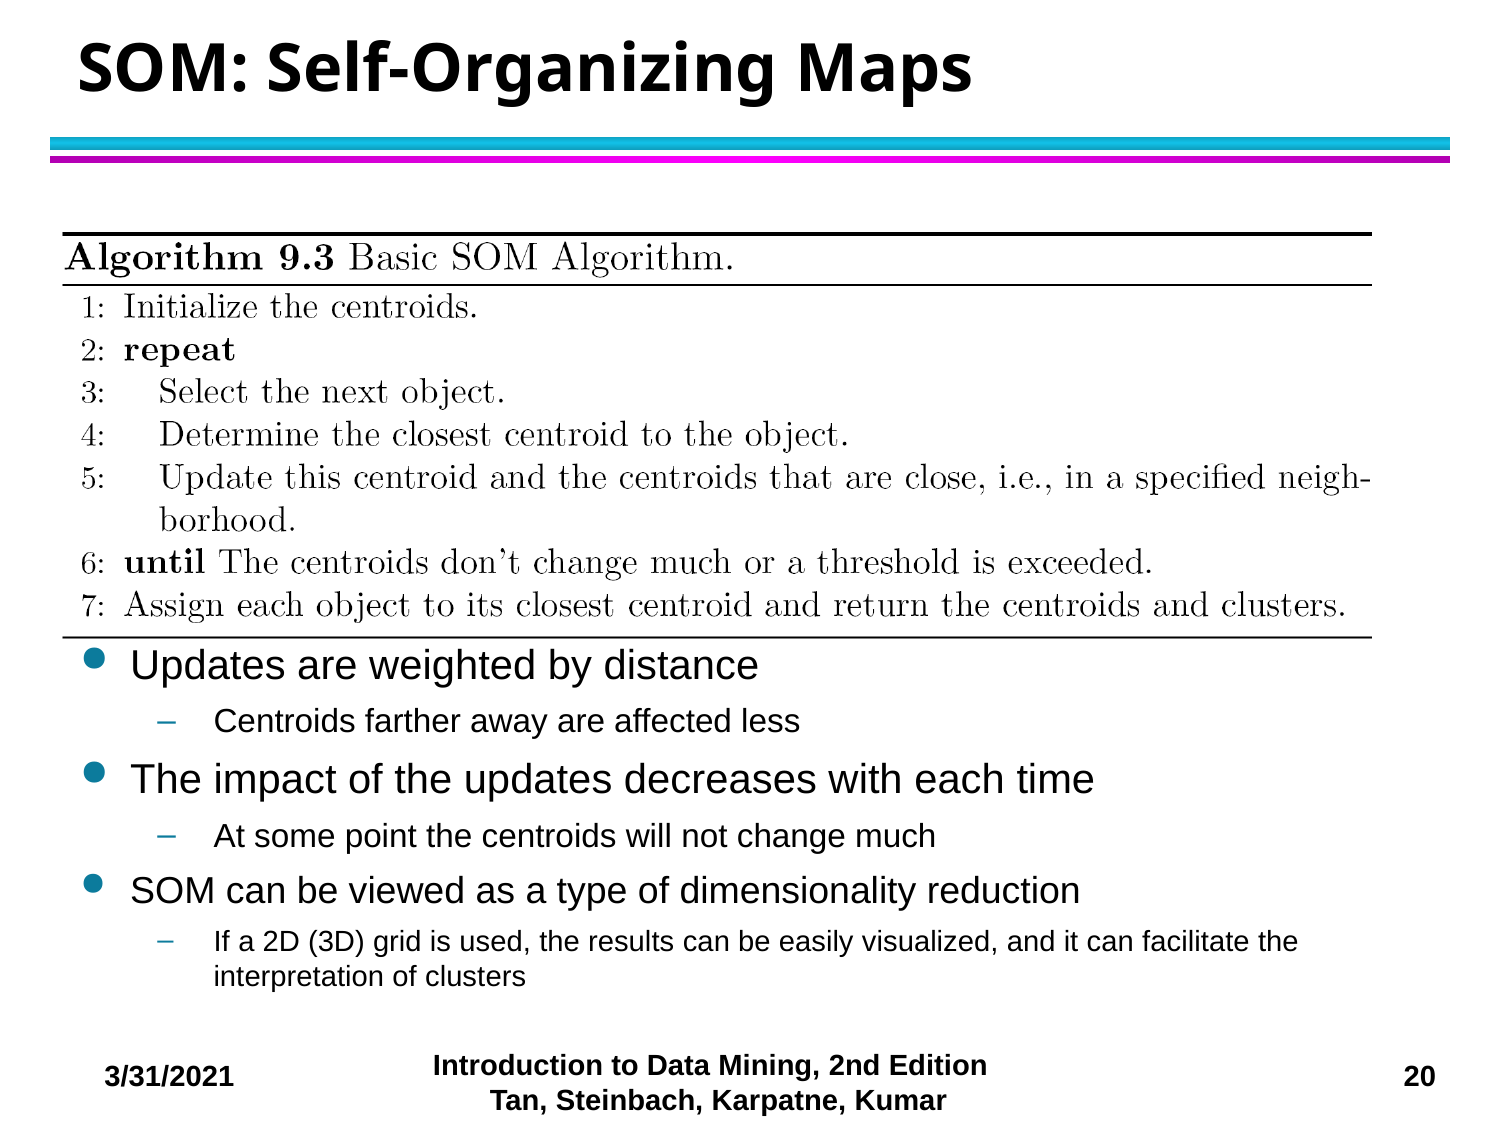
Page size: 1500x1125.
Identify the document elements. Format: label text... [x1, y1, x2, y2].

picture [44, 209, 1407, 661]
title SOM: Self-Organizing Maps [62, 24, 1421, 113]
list Updates are weighted by distance Centroids farther away are affected less The impact of the updates decreases with each time At some point the centroids will not change much SOM can be viewed as a type of dimensionality reduction If a 2D (3D) grid is used, the results can be easily visualized, and it can facilitate the interpretation of clusters [67, 127, 1432, 978]
